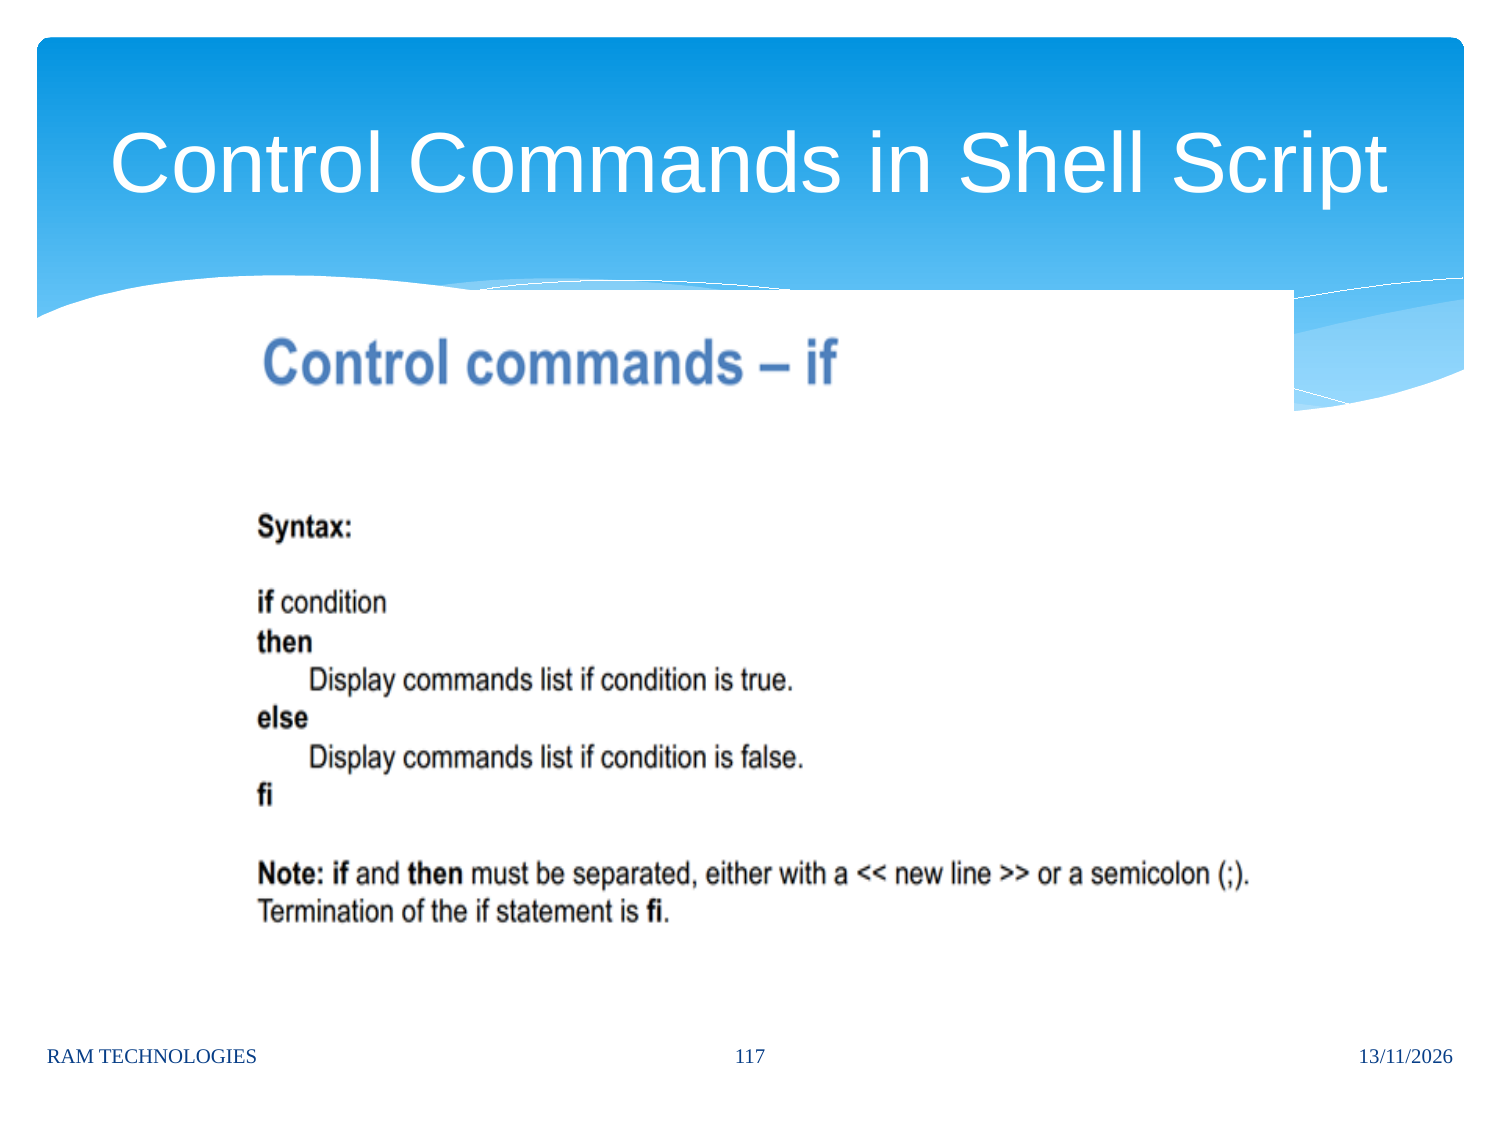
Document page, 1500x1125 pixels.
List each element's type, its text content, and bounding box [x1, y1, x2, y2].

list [207, 290, 1294, 970]
slide_number 117 [654, 1025, 846, 1086]
title Control Commands in Shell Script [75, 55, 1425, 261]
footer RAM TECHNOLOGIES [31, 1025, 653, 1086]
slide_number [847, 1025, 1469, 1086]
